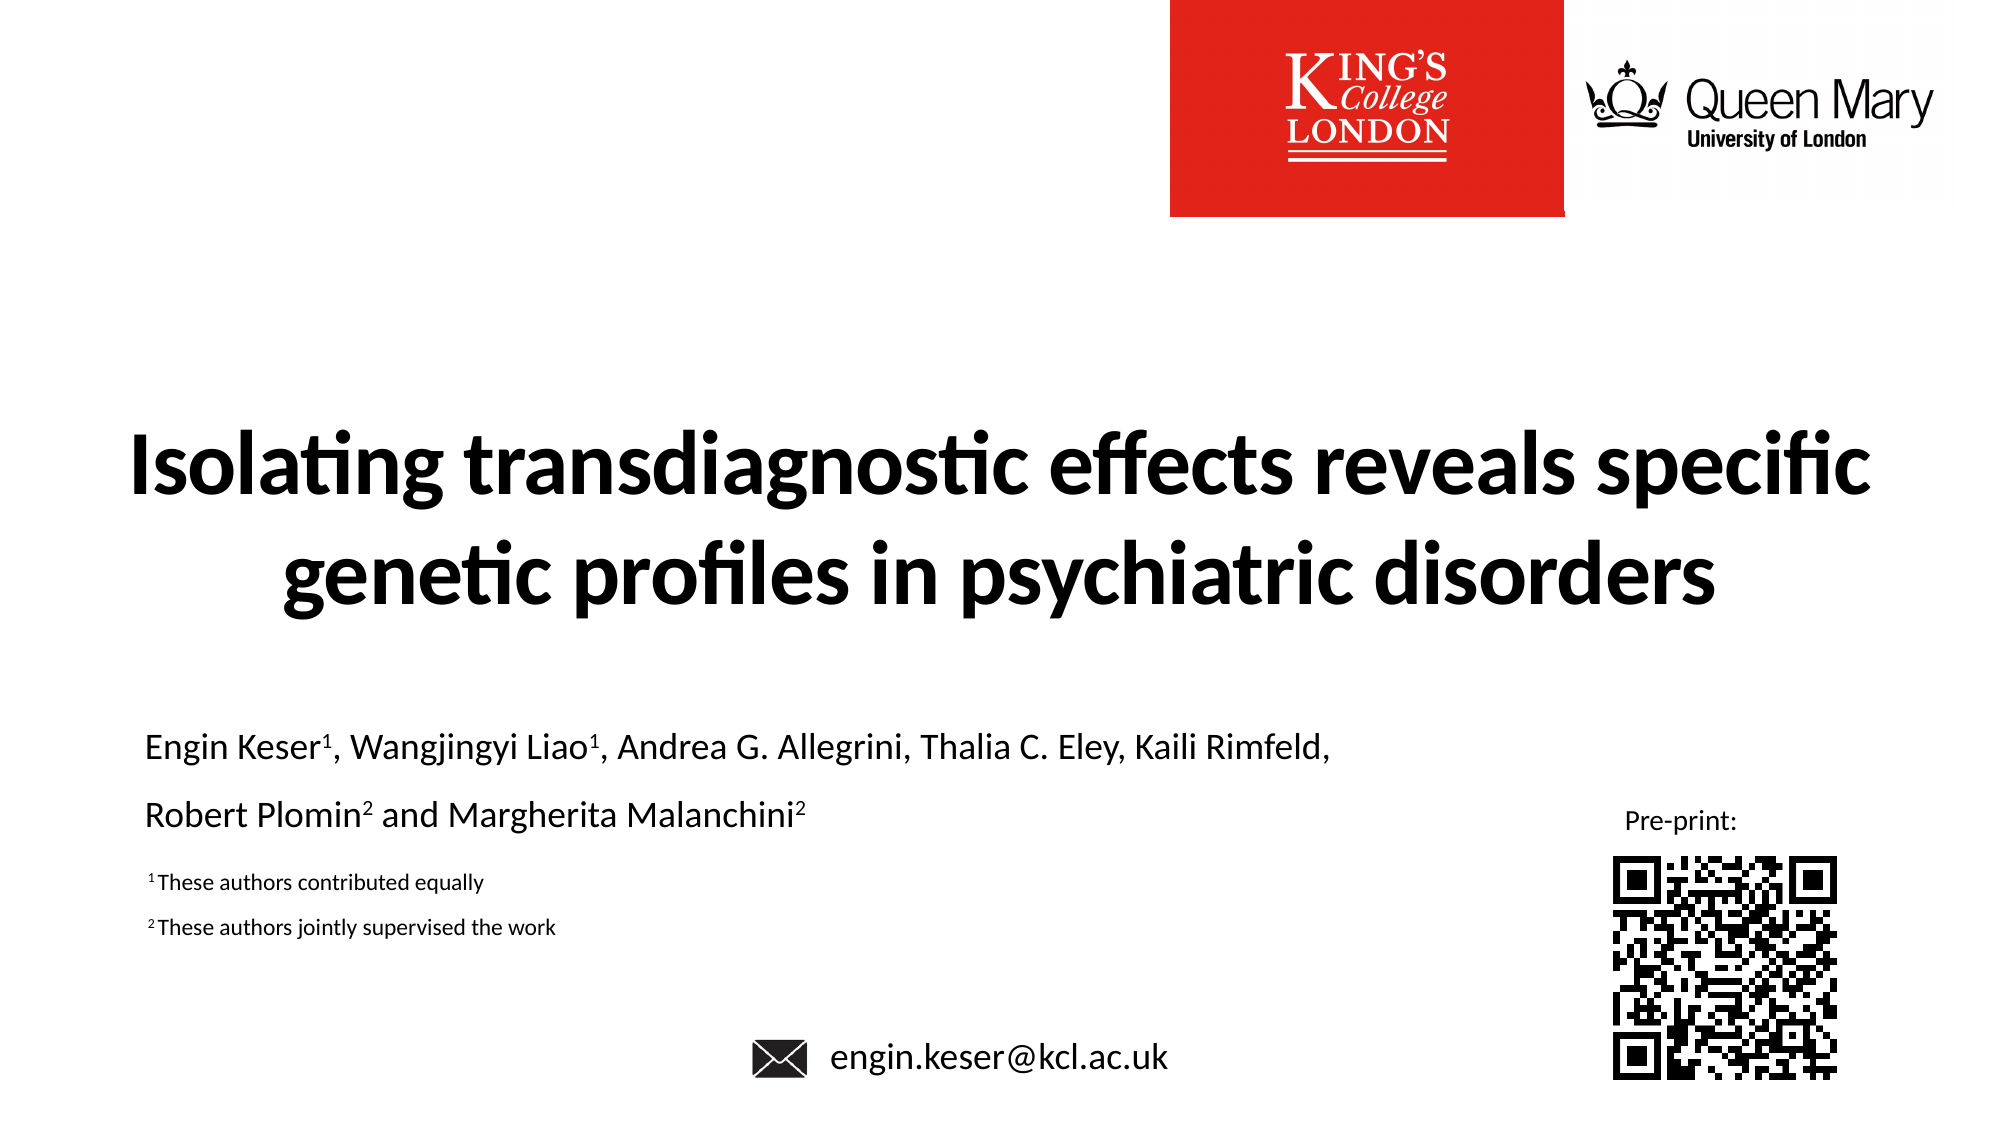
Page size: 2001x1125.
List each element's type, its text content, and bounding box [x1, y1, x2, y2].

text_box engin.keser@kcl.ac.uk [834, 1024, 1351, 1085]
text_box Pre-print: [1607, 788, 1999, 844]
text_box 1 These authors contributed equally 2 These authors jointly supervised the work [130, 854, 897, 948]
picture [1580, 823, 1870, 1113]
text_box Engin Keser1, Wangjingyi Liao1, Andrea G. Allegrini, Thalia C. Eley, Kaili Rimfeld, Robert Plomin2 and Margherita Malanchini2 [130, 692, 1442, 842]
picture [725, 1004, 834, 1113]
title Isolating transdiagnostic effects reveals specific genetic profiles in psychiatric disorders [107, 329, 1893, 631]
picture [1169, 0, 1955, 217]
